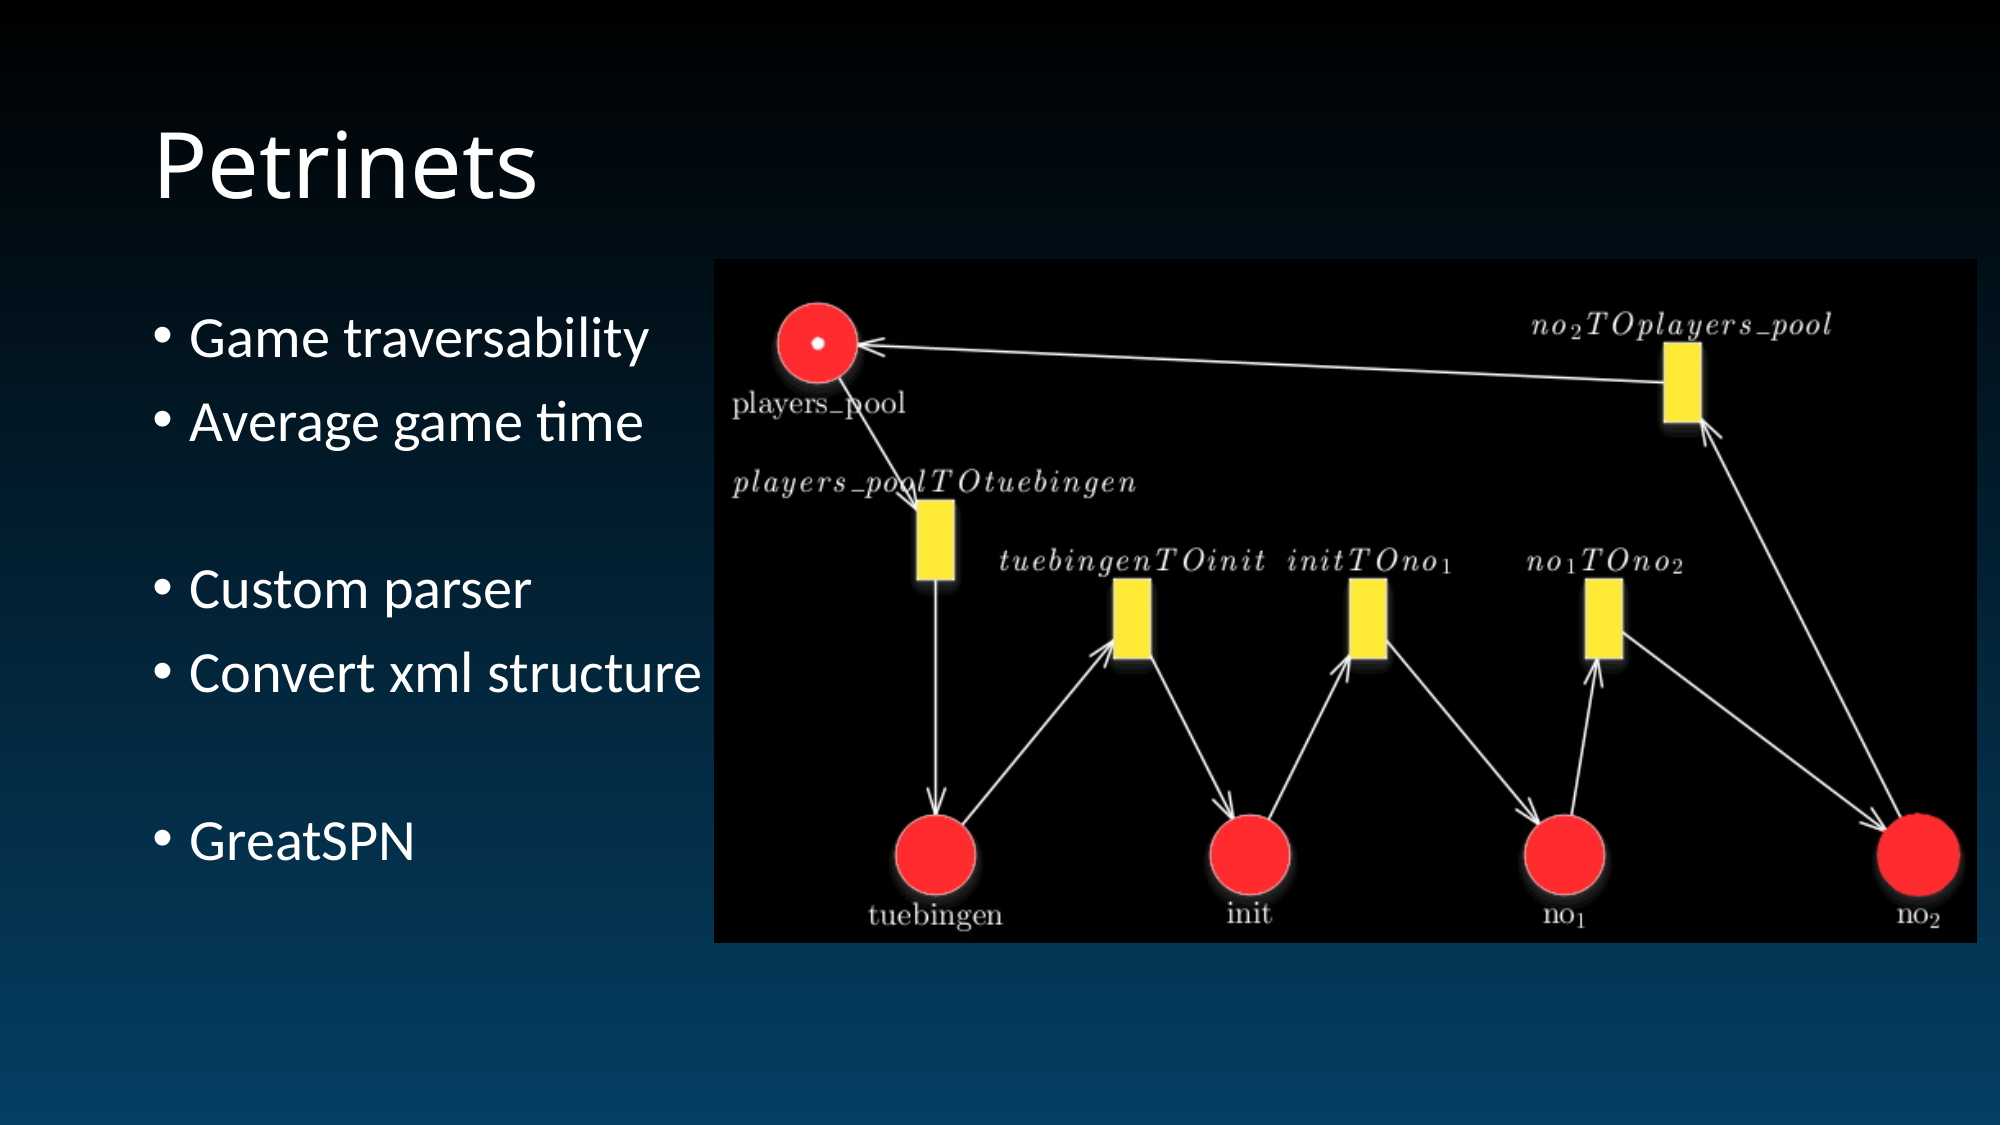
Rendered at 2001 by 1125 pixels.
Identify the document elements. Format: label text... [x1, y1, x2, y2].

list Game traversability Average game time Custom parser Convert xml structure GreatSPN [137, 299, 1863, 1014]
title Petrinets [137, 59, 1863, 278]
picture [714, 259, 1977, 943]
